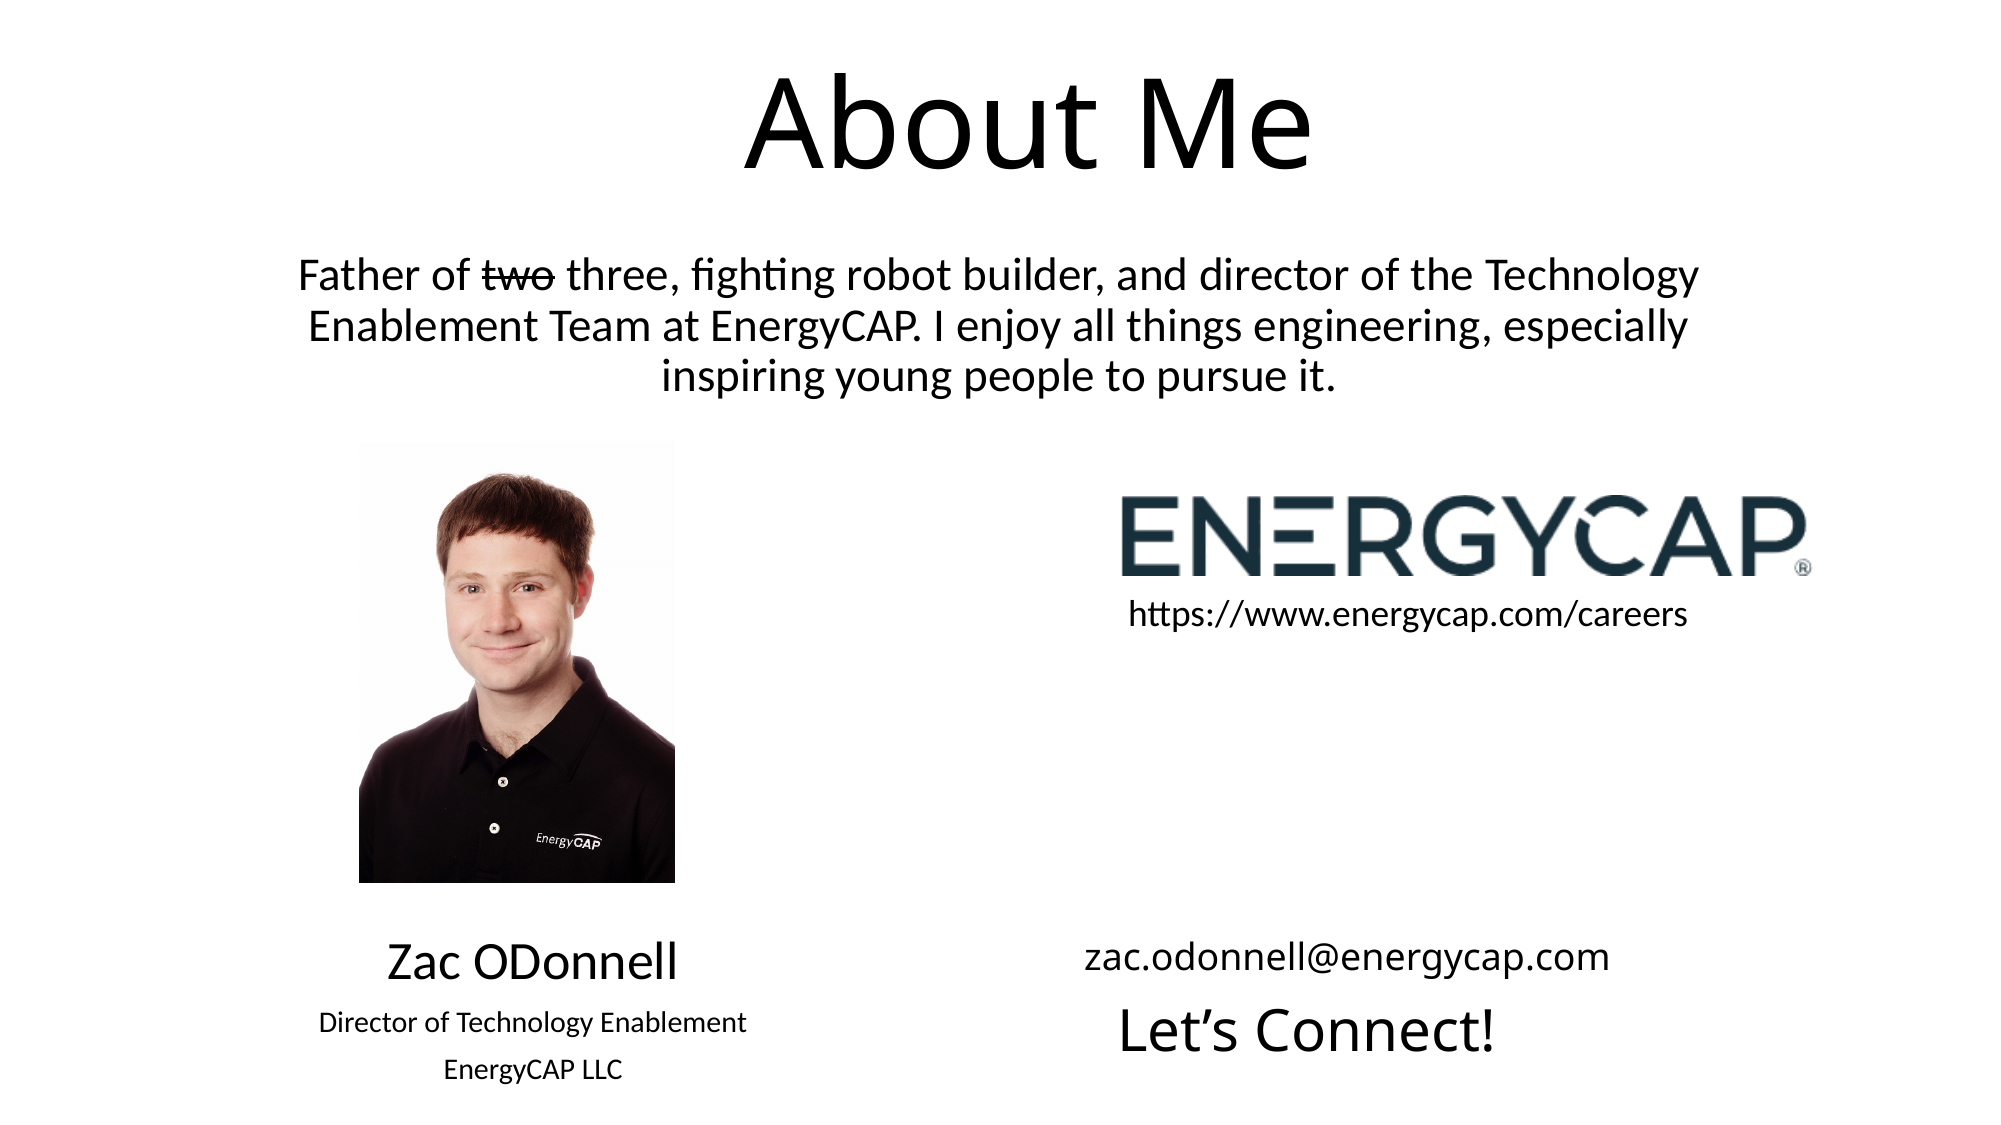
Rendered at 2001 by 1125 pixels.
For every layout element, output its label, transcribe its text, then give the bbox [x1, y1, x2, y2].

text_box zac.odonnell@energycap.com [1069, 925, 1626, 986]
text_box https://www.energycap.com/careers [1113, 581, 1704, 642]
subtitle Father of two three, fighting robot builder, and director of the Technology Enablement Team at EnergyCAP. I enjoy all things engineering, especially inspiring young people to pursue it. [249, 242, 1750, 411]
picture [1121, 495, 1813, 576]
text_box Let’s Connect! [1102, 986, 1535, 1125]
picture [359, 442, 675, 883]
text_box Zac ODonnell Director of Technology Enablement EnergyCAP LLC [228, 925, 839, 1094]
title About Me [280, 5, 1781, 203]
